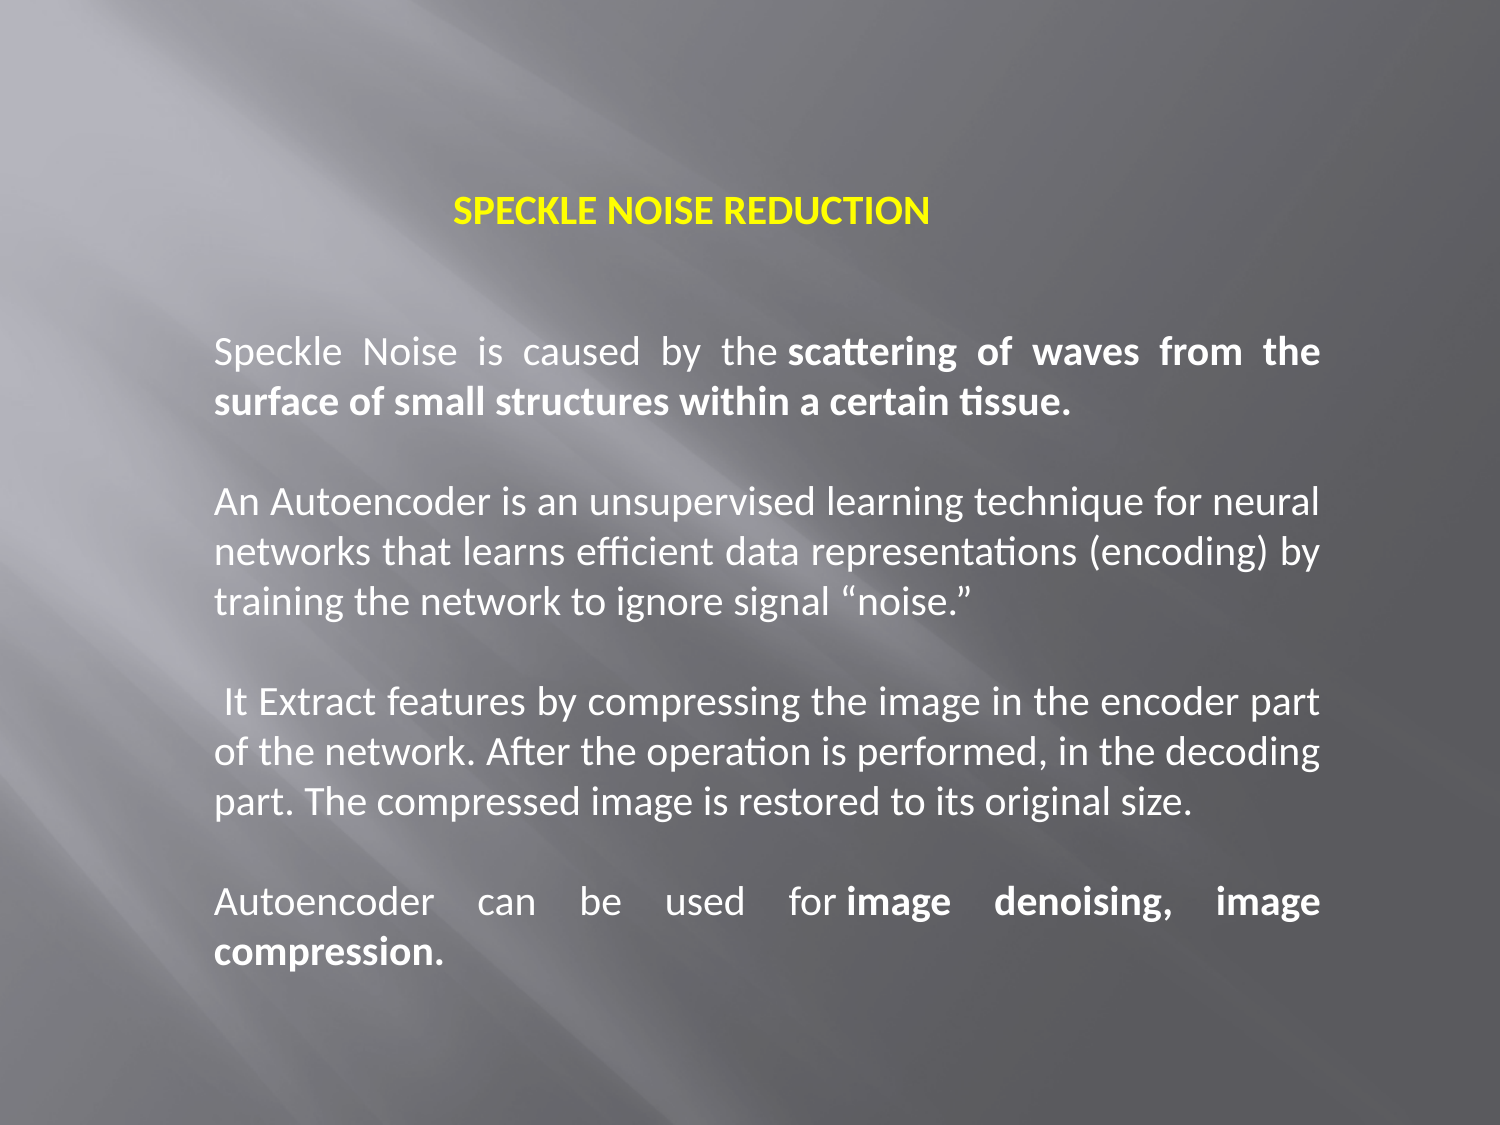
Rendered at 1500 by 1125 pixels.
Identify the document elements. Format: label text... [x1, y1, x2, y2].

text_box SPECKLE NOISE REDUCTION [257, 175, 1196, 291]
text_box Speckle Noise is caused by the scattering of waves from the surface of small structures within a certain tissue. An Autoencoder is an unsupervised learning technique for neural networks that learns efficient data representations (encoding) by training the network to ignore signal “noise.” It Extract features by compressing the image in the encoder part of the network. After the operation is performed, in the decoding part. The compressed image is restored to its original size. Autoencoder can be used for image denoising, image compression. [199, 316, 1336, 1125]
